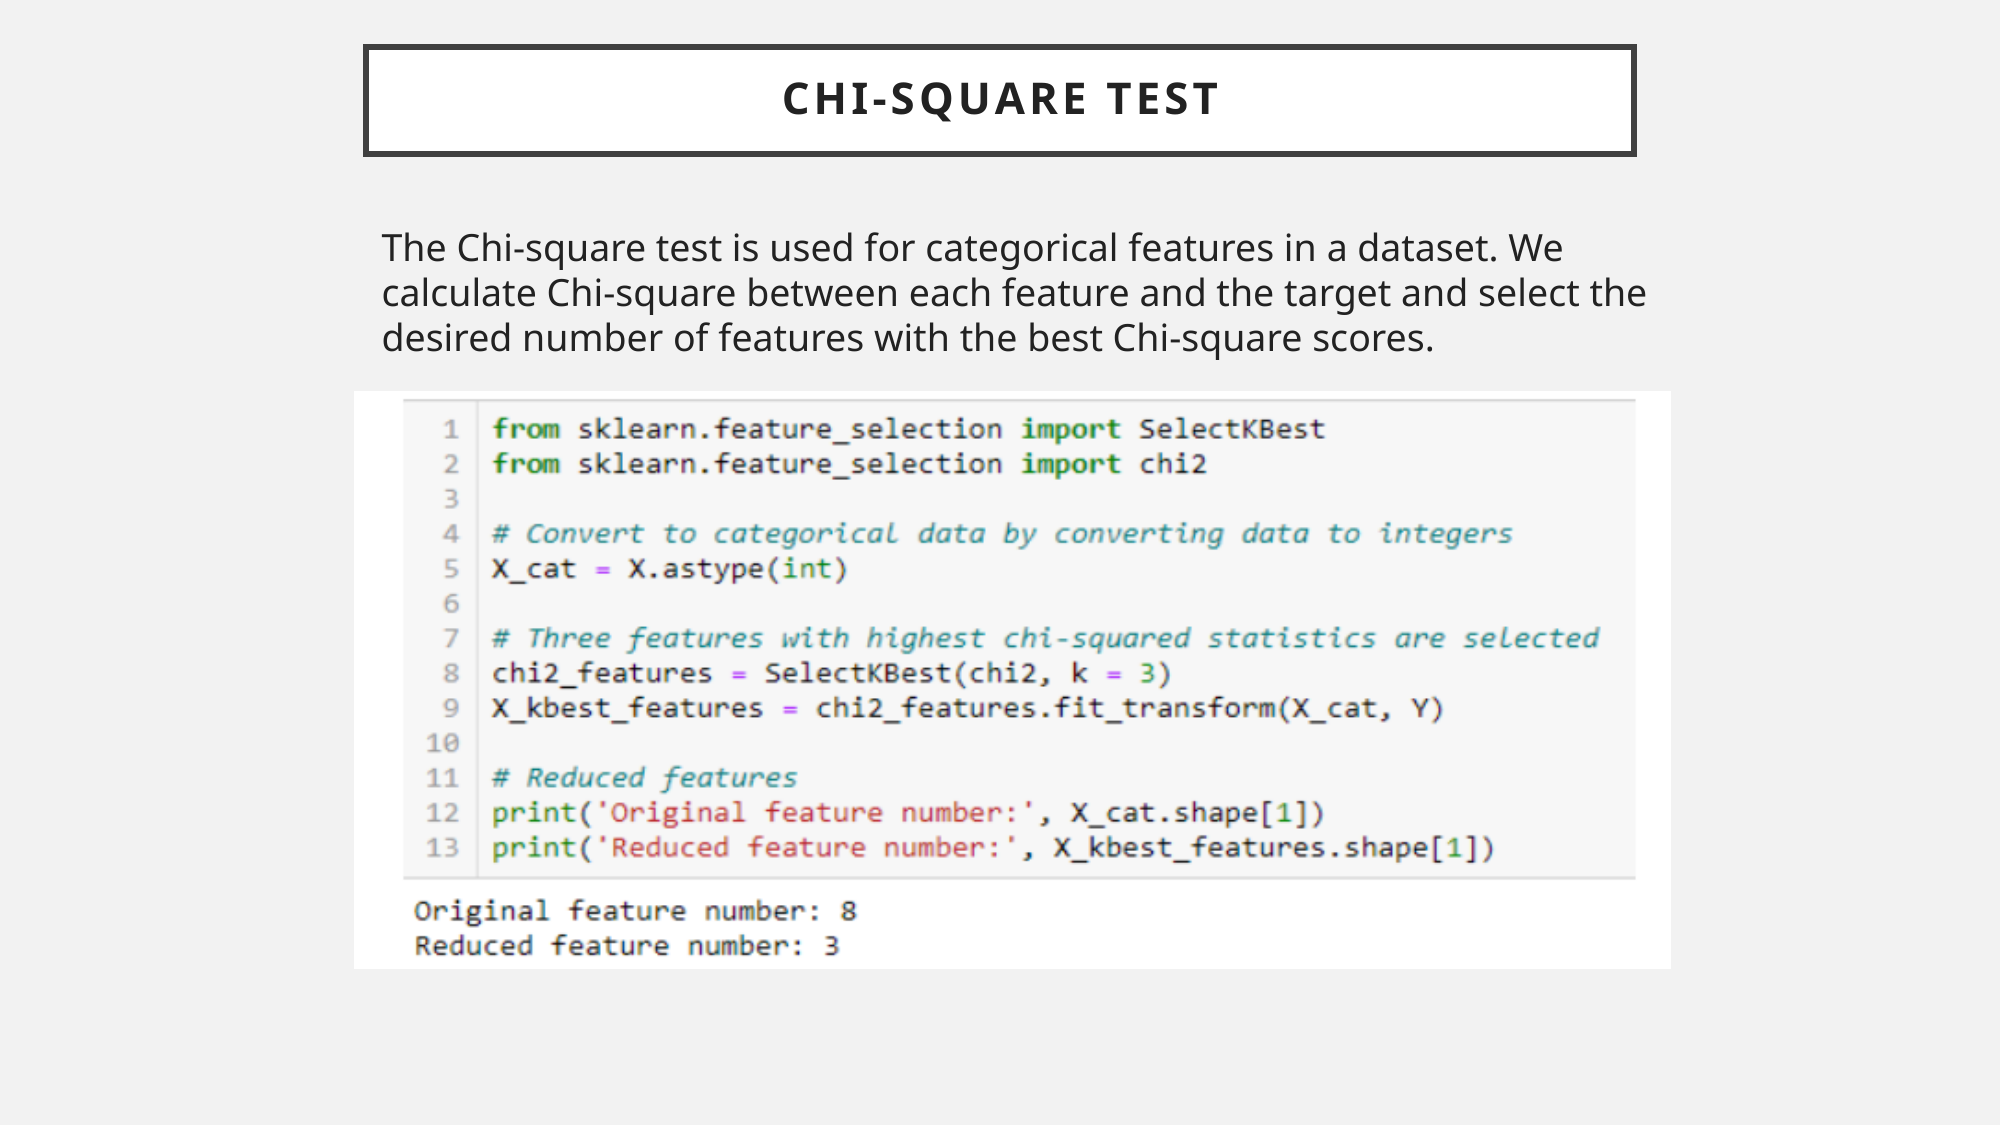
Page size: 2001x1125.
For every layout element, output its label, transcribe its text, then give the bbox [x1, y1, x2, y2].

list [354, 391, 1671, 969]
title Chi-square Test [363, 44, 1637, 157]
text_box The Chi-square test is used for categorical features in a dataset. We calculate Chi-square between each feature and the target and select the desired number of features with the best Chi-square scores. [366, 171, 1673, 367]
